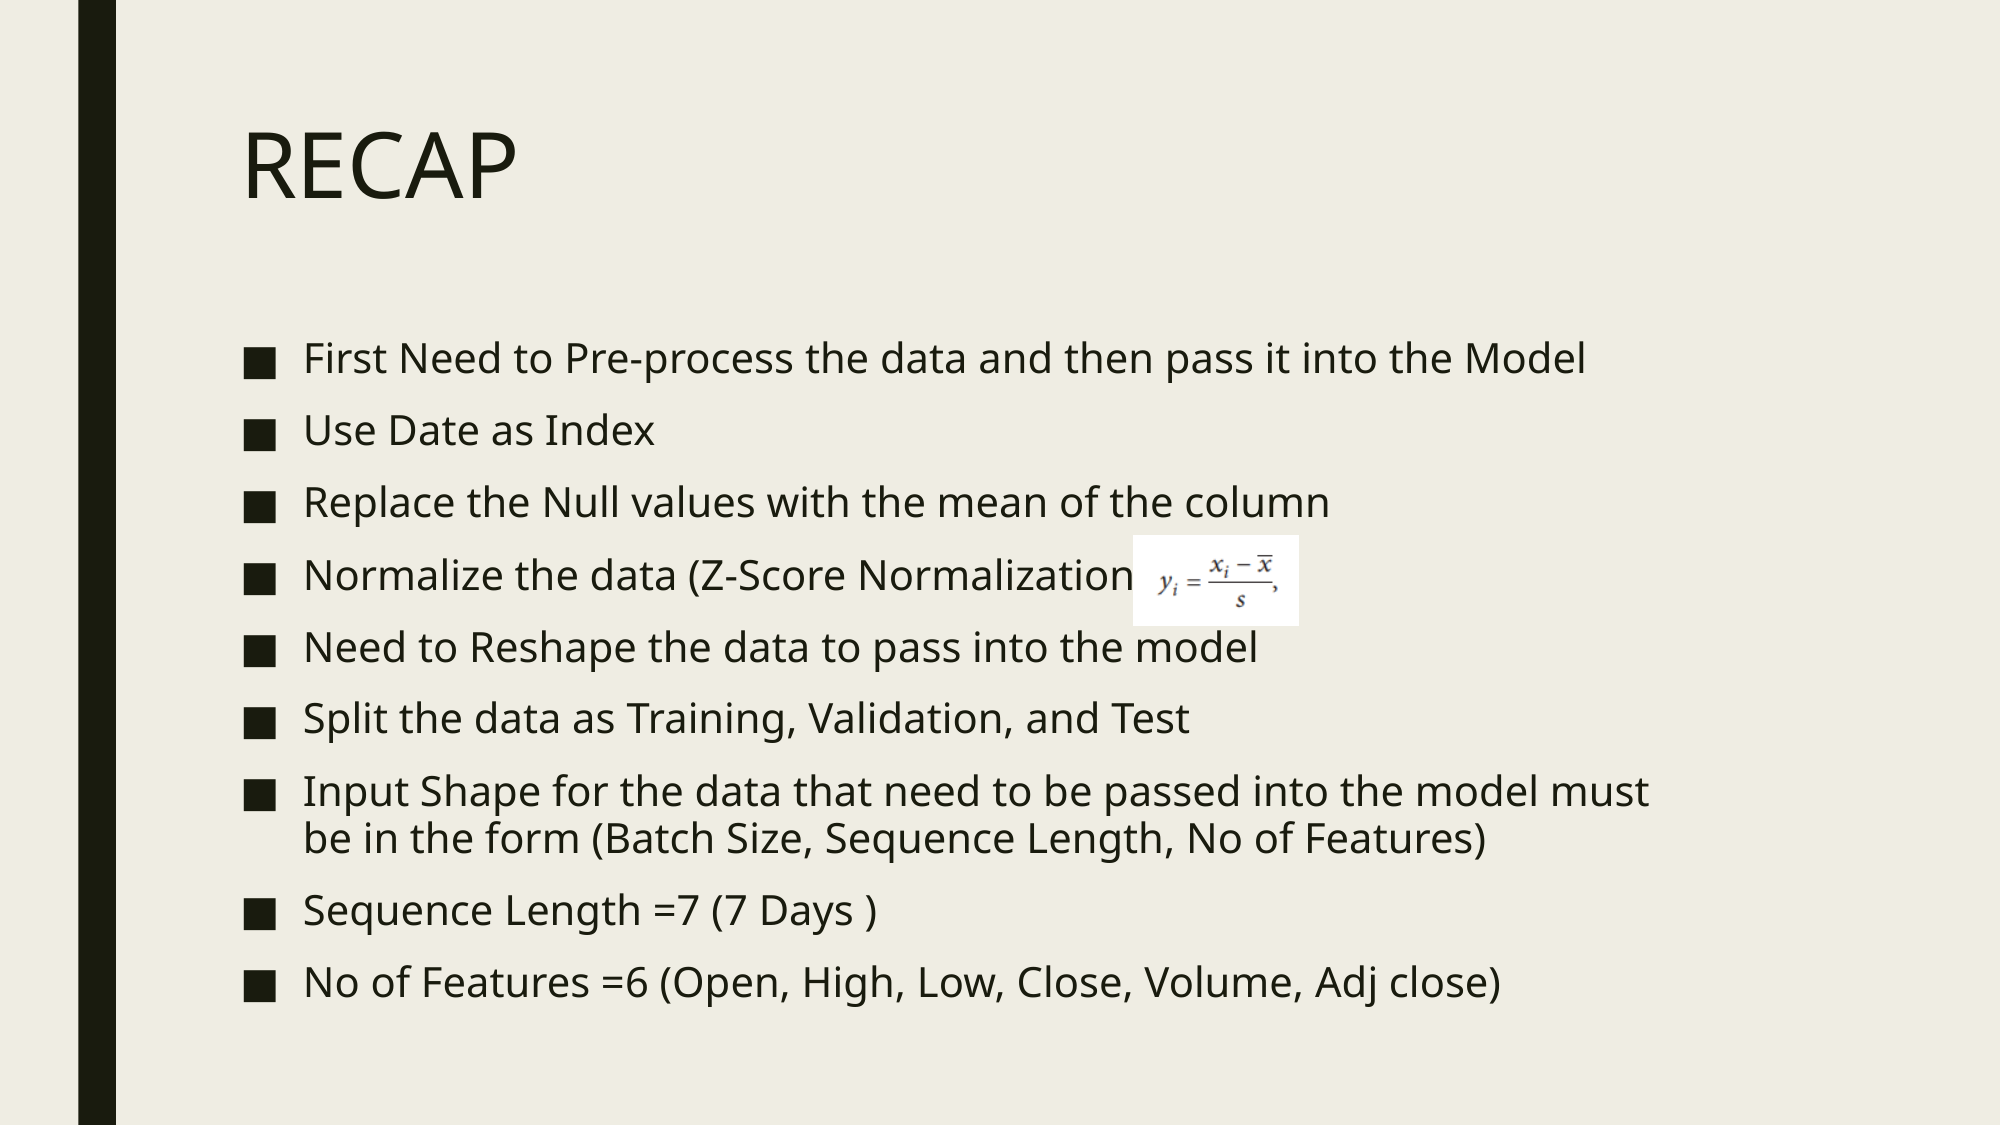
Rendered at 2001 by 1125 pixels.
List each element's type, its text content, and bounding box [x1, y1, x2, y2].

picture [1133, 535, 1299, 626]
list First Need to Pre-process the data and then pass it into the Model Use Date as Index Replace the Null values with the mean of the column Normalize the data (Z-Score Normalization) Need to Reshape the data to pass into the model Split the data as Training, Validation, and Test Input Shape for the data that need to be passed into the model must be in the form (Batch Size, Sequence Length, No of Features) Sequence Length =7 (7 Days ) No of Features =6 (Open, High, Low, Close, Volume, Adj close) [225, 256, 1688, 1082]
title RECAP [225, 112, 1800, 247]
